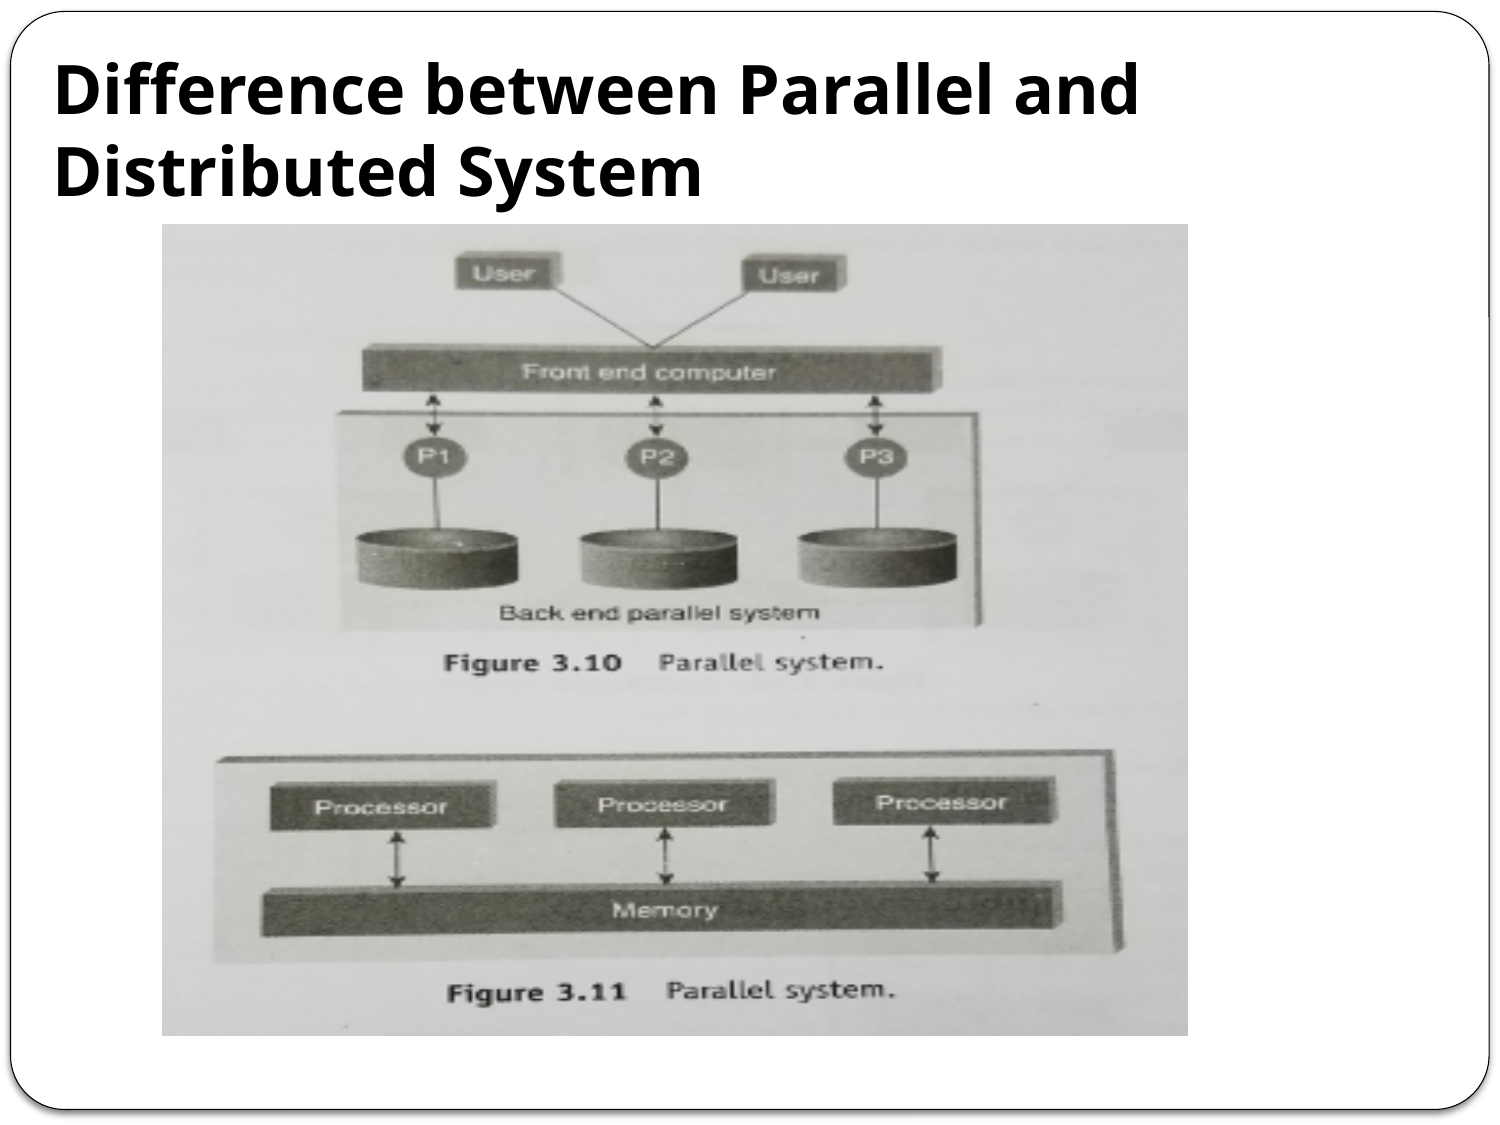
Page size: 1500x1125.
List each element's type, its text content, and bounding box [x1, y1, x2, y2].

title Difference between Parallel and Distributed System [37, 37, 1463, 225]
picture [162, 224, 1188, 1037]
